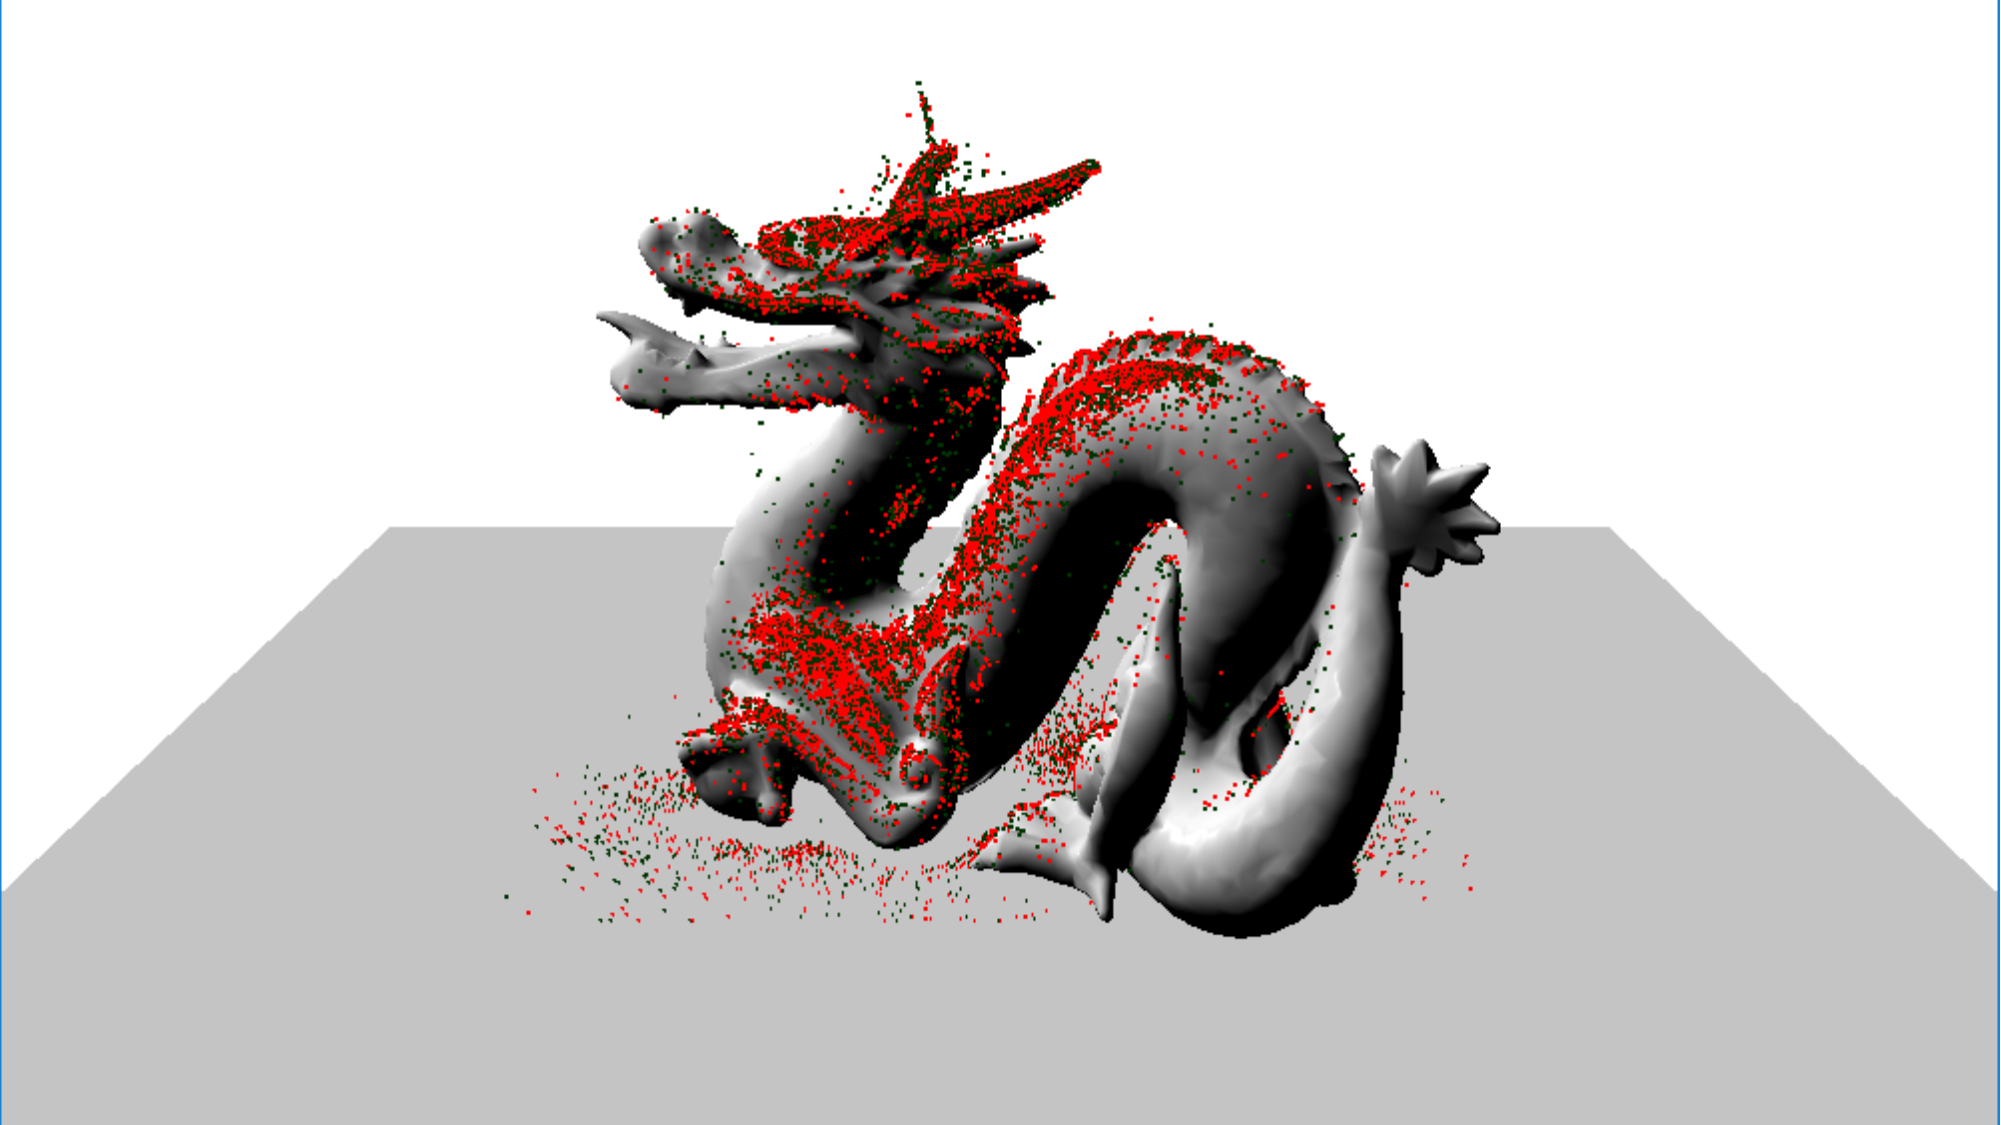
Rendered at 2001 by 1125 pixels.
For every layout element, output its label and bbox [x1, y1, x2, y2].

list [0, 0, 2000, 1125]
